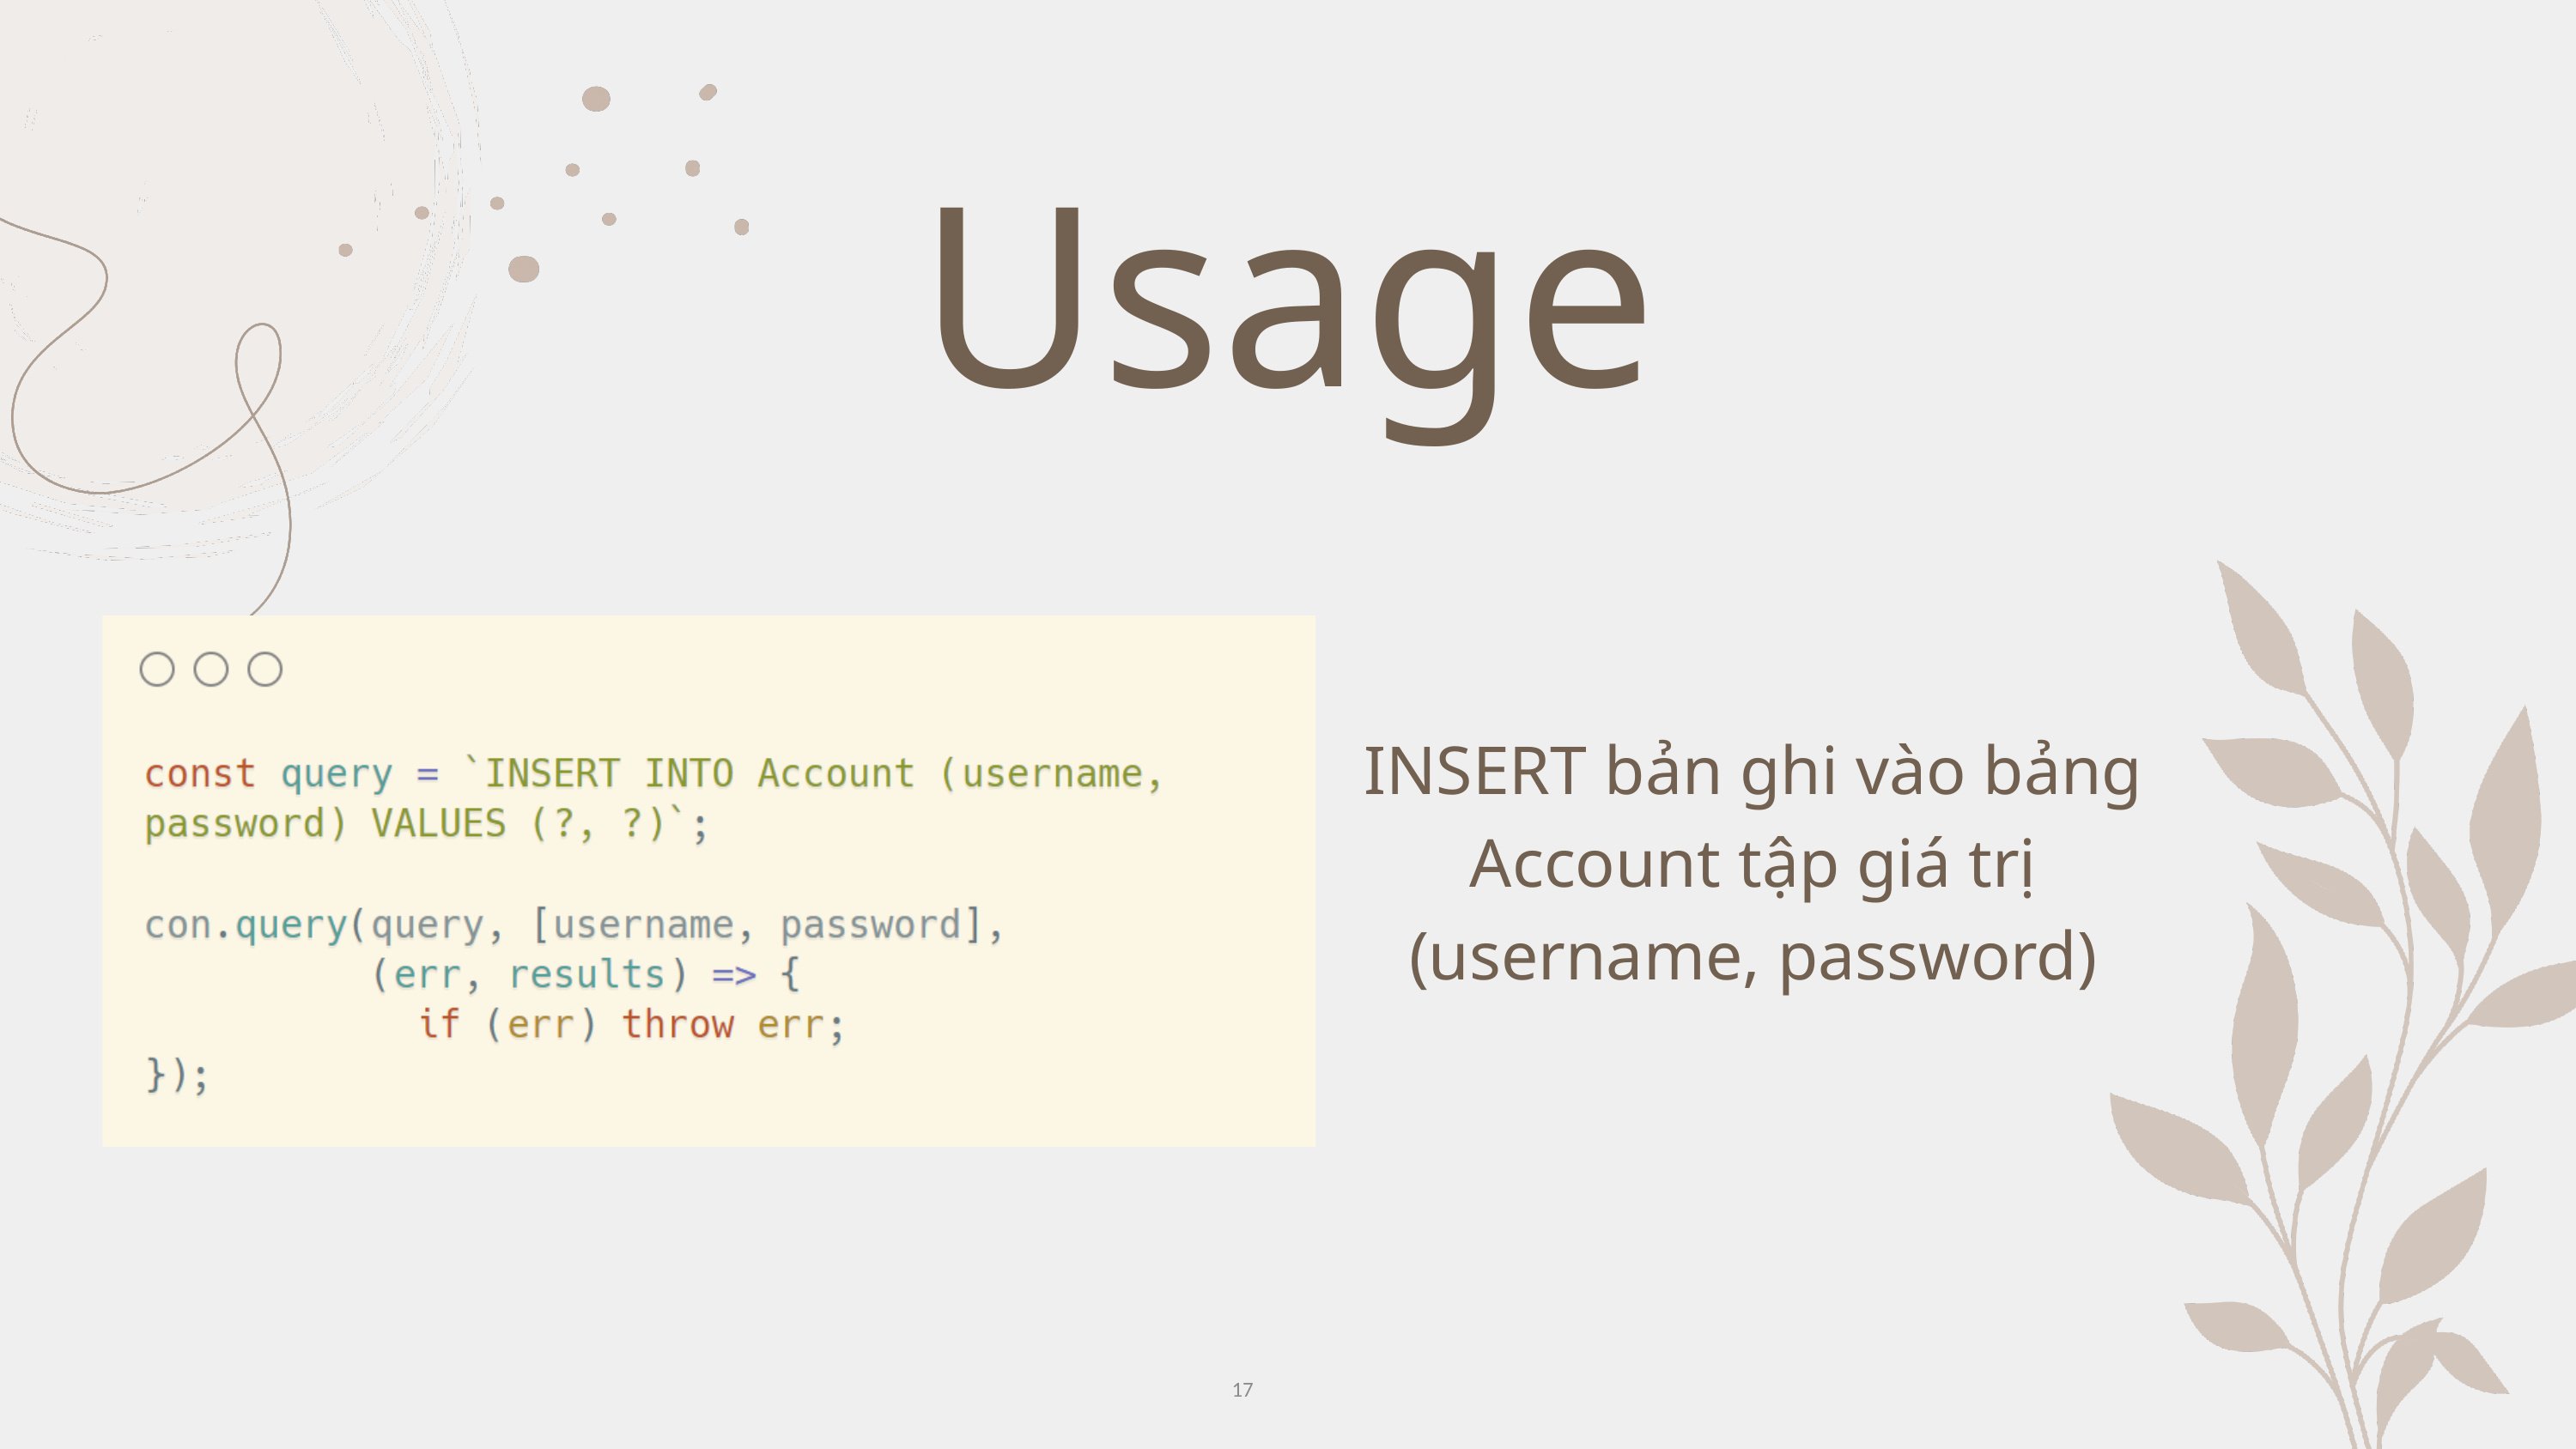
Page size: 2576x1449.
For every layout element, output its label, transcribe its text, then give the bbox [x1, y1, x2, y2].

text_box INSERT bản ghi vào bảng Account tập giá trị (username, password) [1358, 714, 2110, 993]
text_box Usage [647, 86, 1929, 437]
text_box [0, 0, 482, 561]
slide_number 17 [966, 1362, 1267, 1415]
text_box [102, 615, 1316, 1147]
text_box [2110, 560, 2576, 1449]
text_box [0, 46, 294, 636]
text_box [338, 80, 749, 282]
